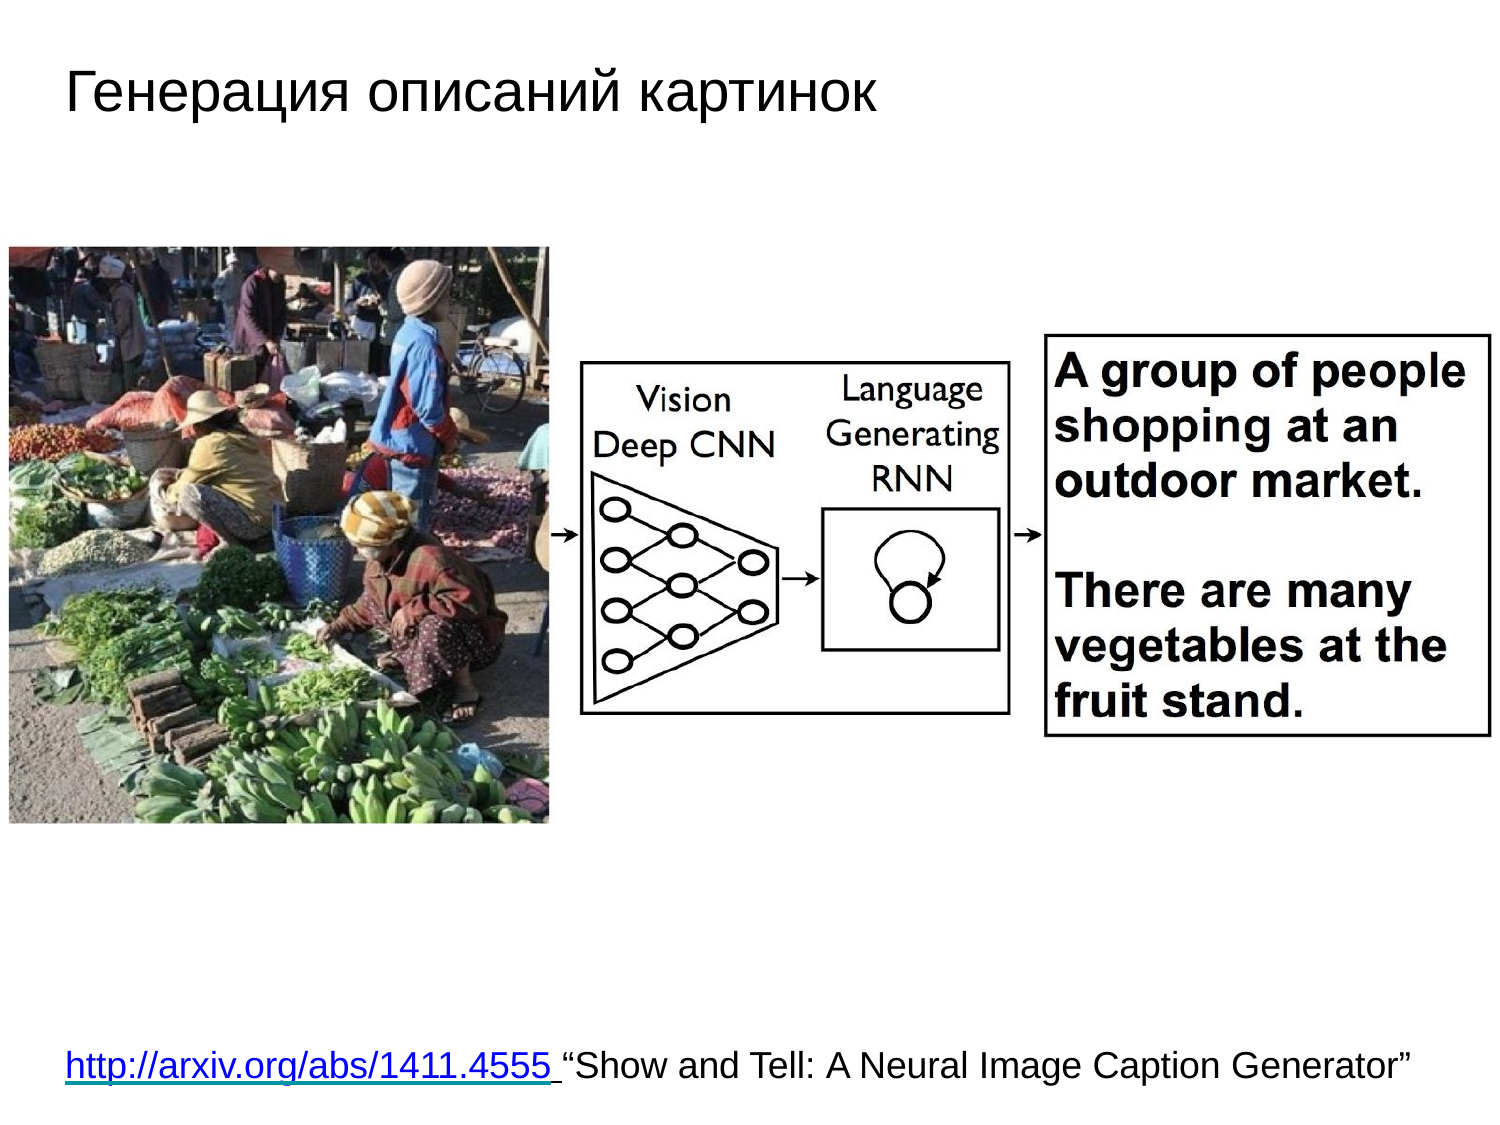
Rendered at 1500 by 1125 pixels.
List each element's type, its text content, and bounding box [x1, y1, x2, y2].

text_box [0, 237, 1493, 825]
title Генерация описаний картинок [63, 51, 886, 237]
text_box http://arxiv.org/abs/1411.4555 “Show and Tell: A Neural Image Caption Generator” [63, 1039, 1436, 1087]
